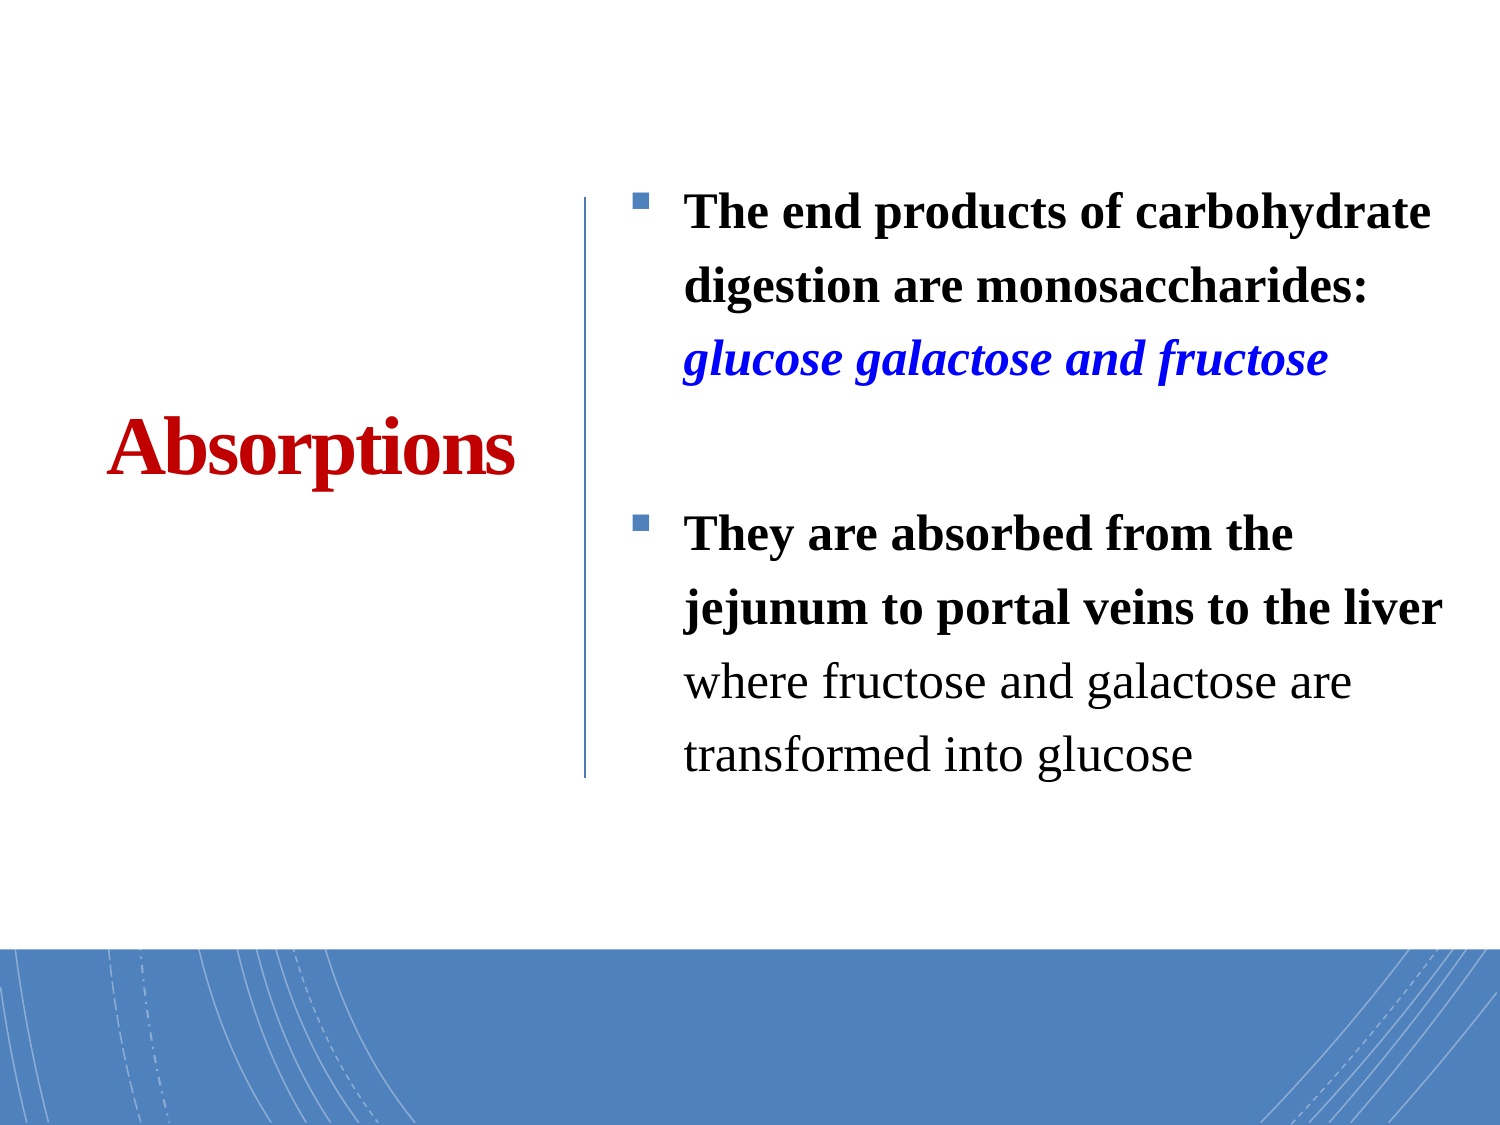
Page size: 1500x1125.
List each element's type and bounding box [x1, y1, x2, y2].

text_box [0, 0, 1498, 1125]
